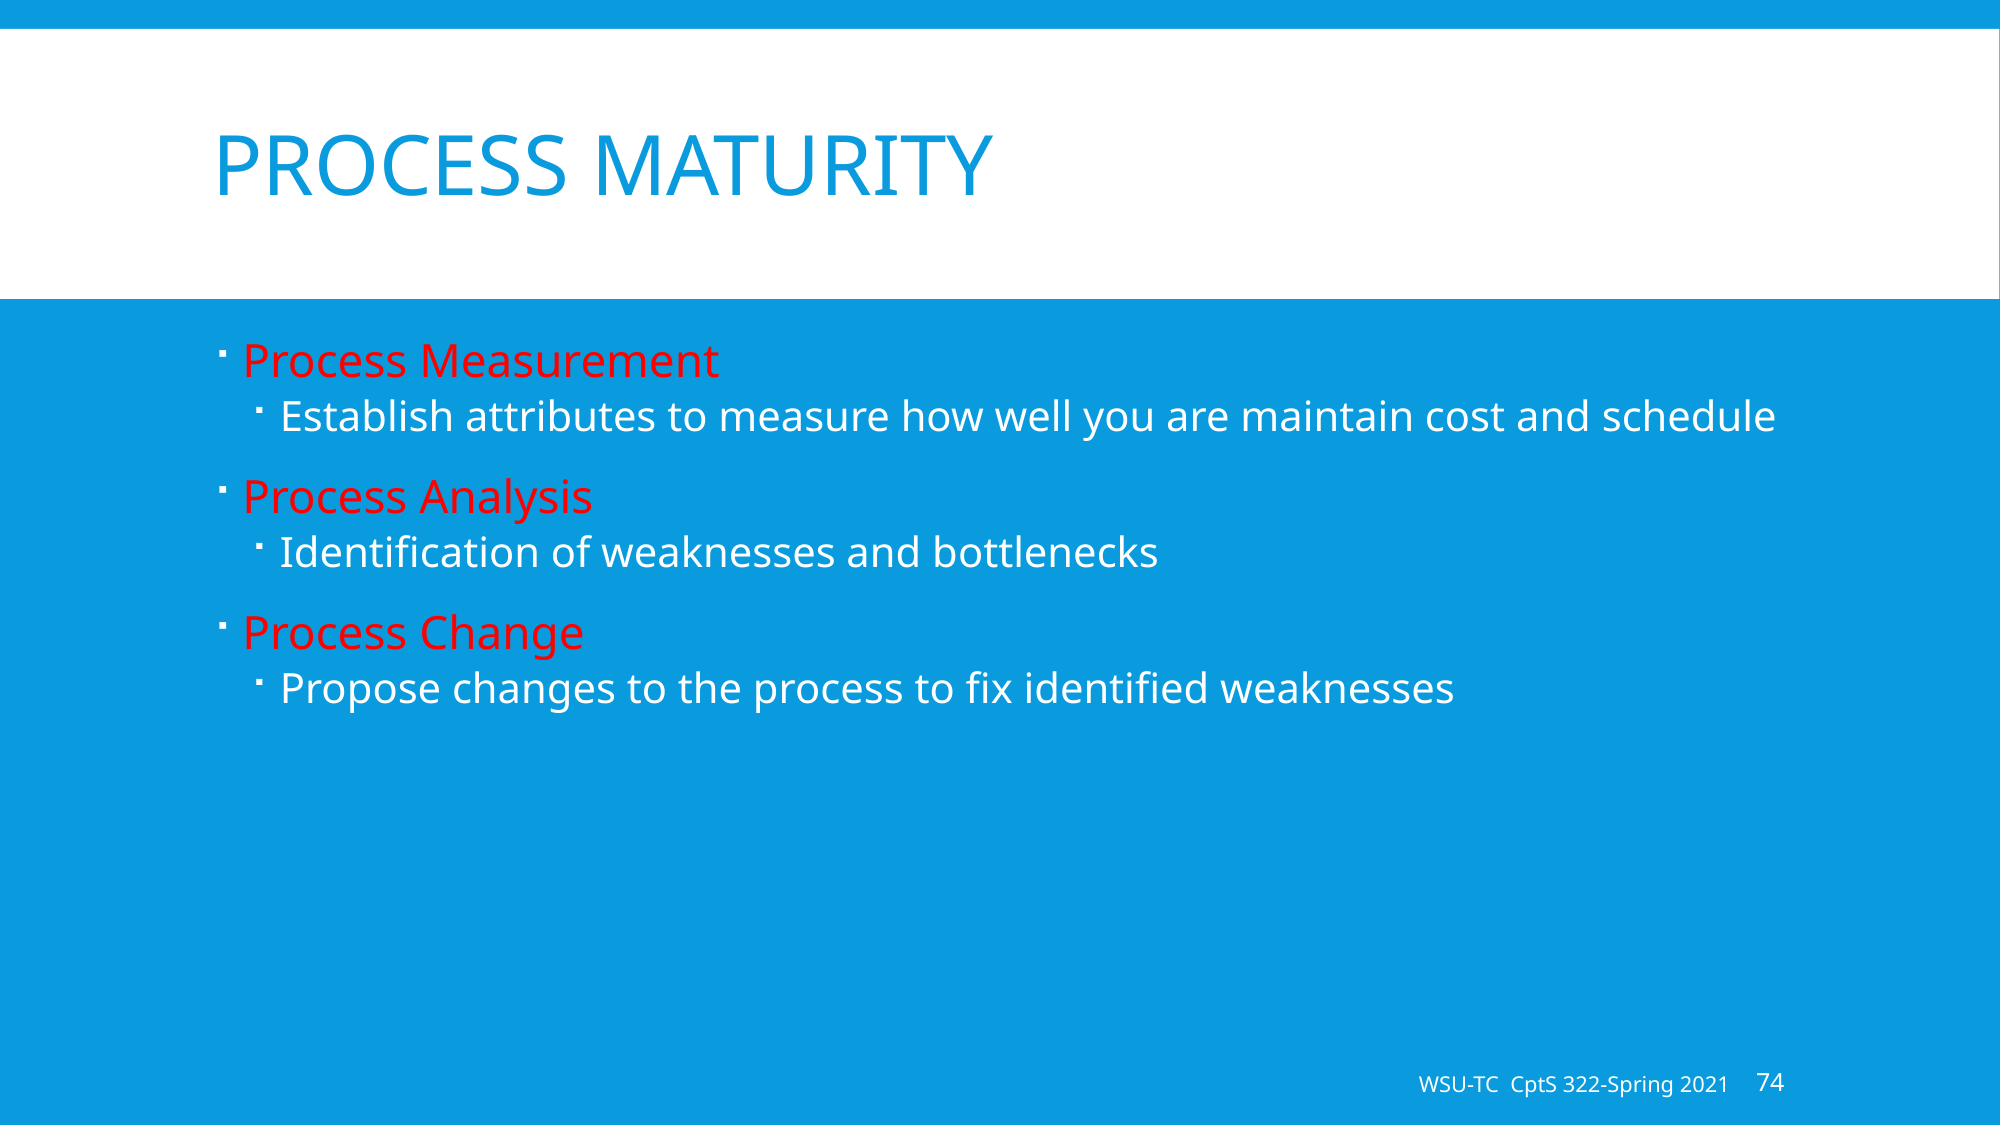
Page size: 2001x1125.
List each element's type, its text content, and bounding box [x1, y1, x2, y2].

title Process Maturity [197, 46, 1803, 295]
footer WSU-TC CptS 322-Spring 2021 [918, 1053, 1746, 1114]
slide_number 74 [1748, 1053, 1904, 1114]
list Process Measurement Establish attributes to measure how well you are maintain cost and schedule Process Analysis Identification of weaknesses and bottlenecks Process Change Propose changes to the process to fix identified weaknesses [197, 329, 1803, 1020]
